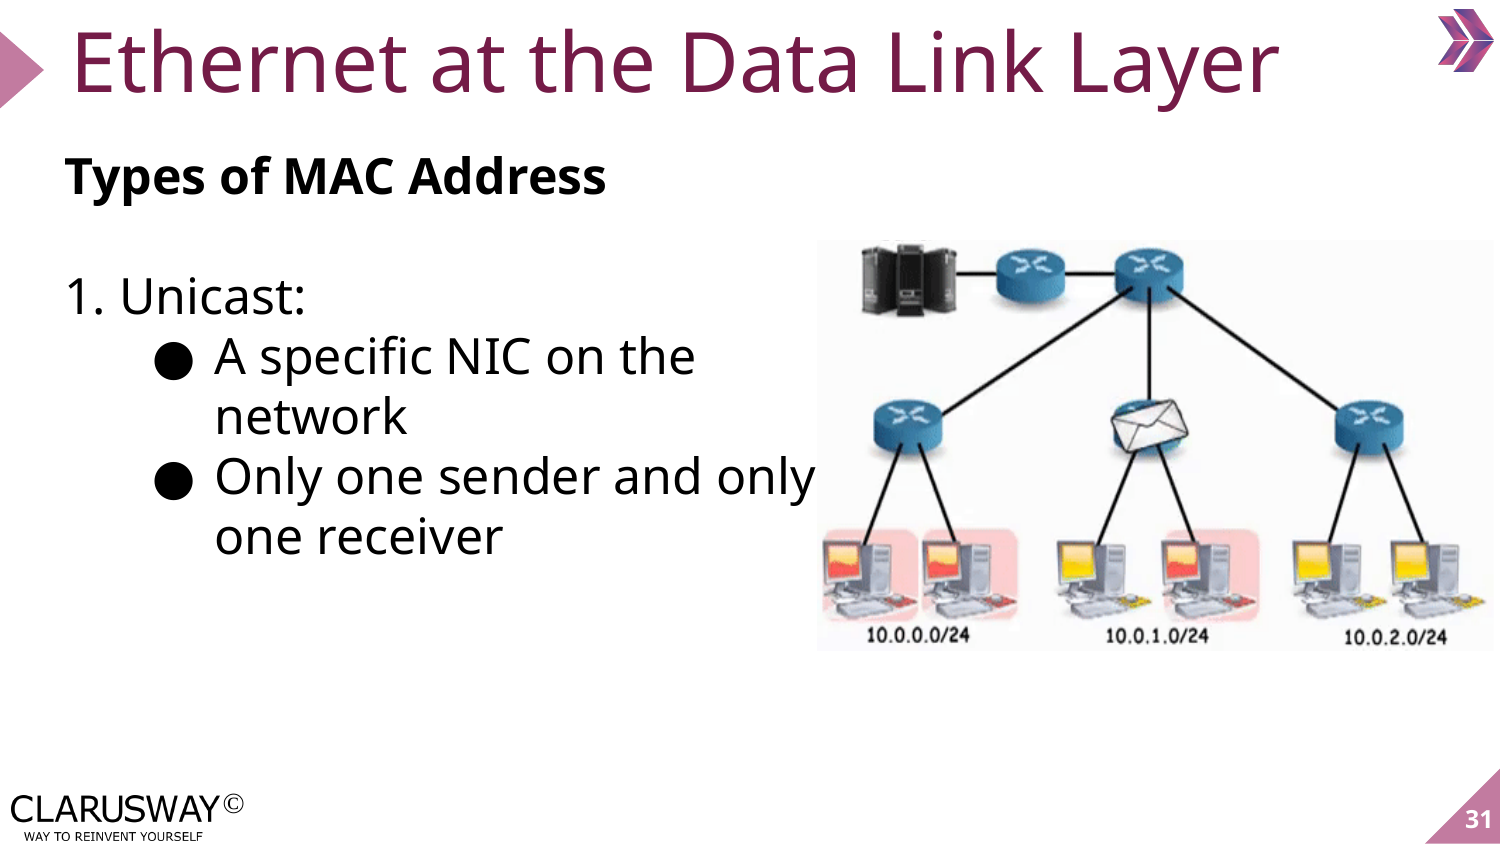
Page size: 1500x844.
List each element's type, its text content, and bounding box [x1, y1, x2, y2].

picture [816, 240, 1494, 651]
text_box Ethernet at the Data Link Layer [70, 28, 1426, 132]
text_box Types of MAC Address 1. Unicast: A specific NIC on the network Only one sender and only one receiver [49, 129, 885, 716]
picture [1438, 9, 1494, 72]
picture [11, 795, 220, 841]
slide_number 31 [1418, 760, 1494, 838]
